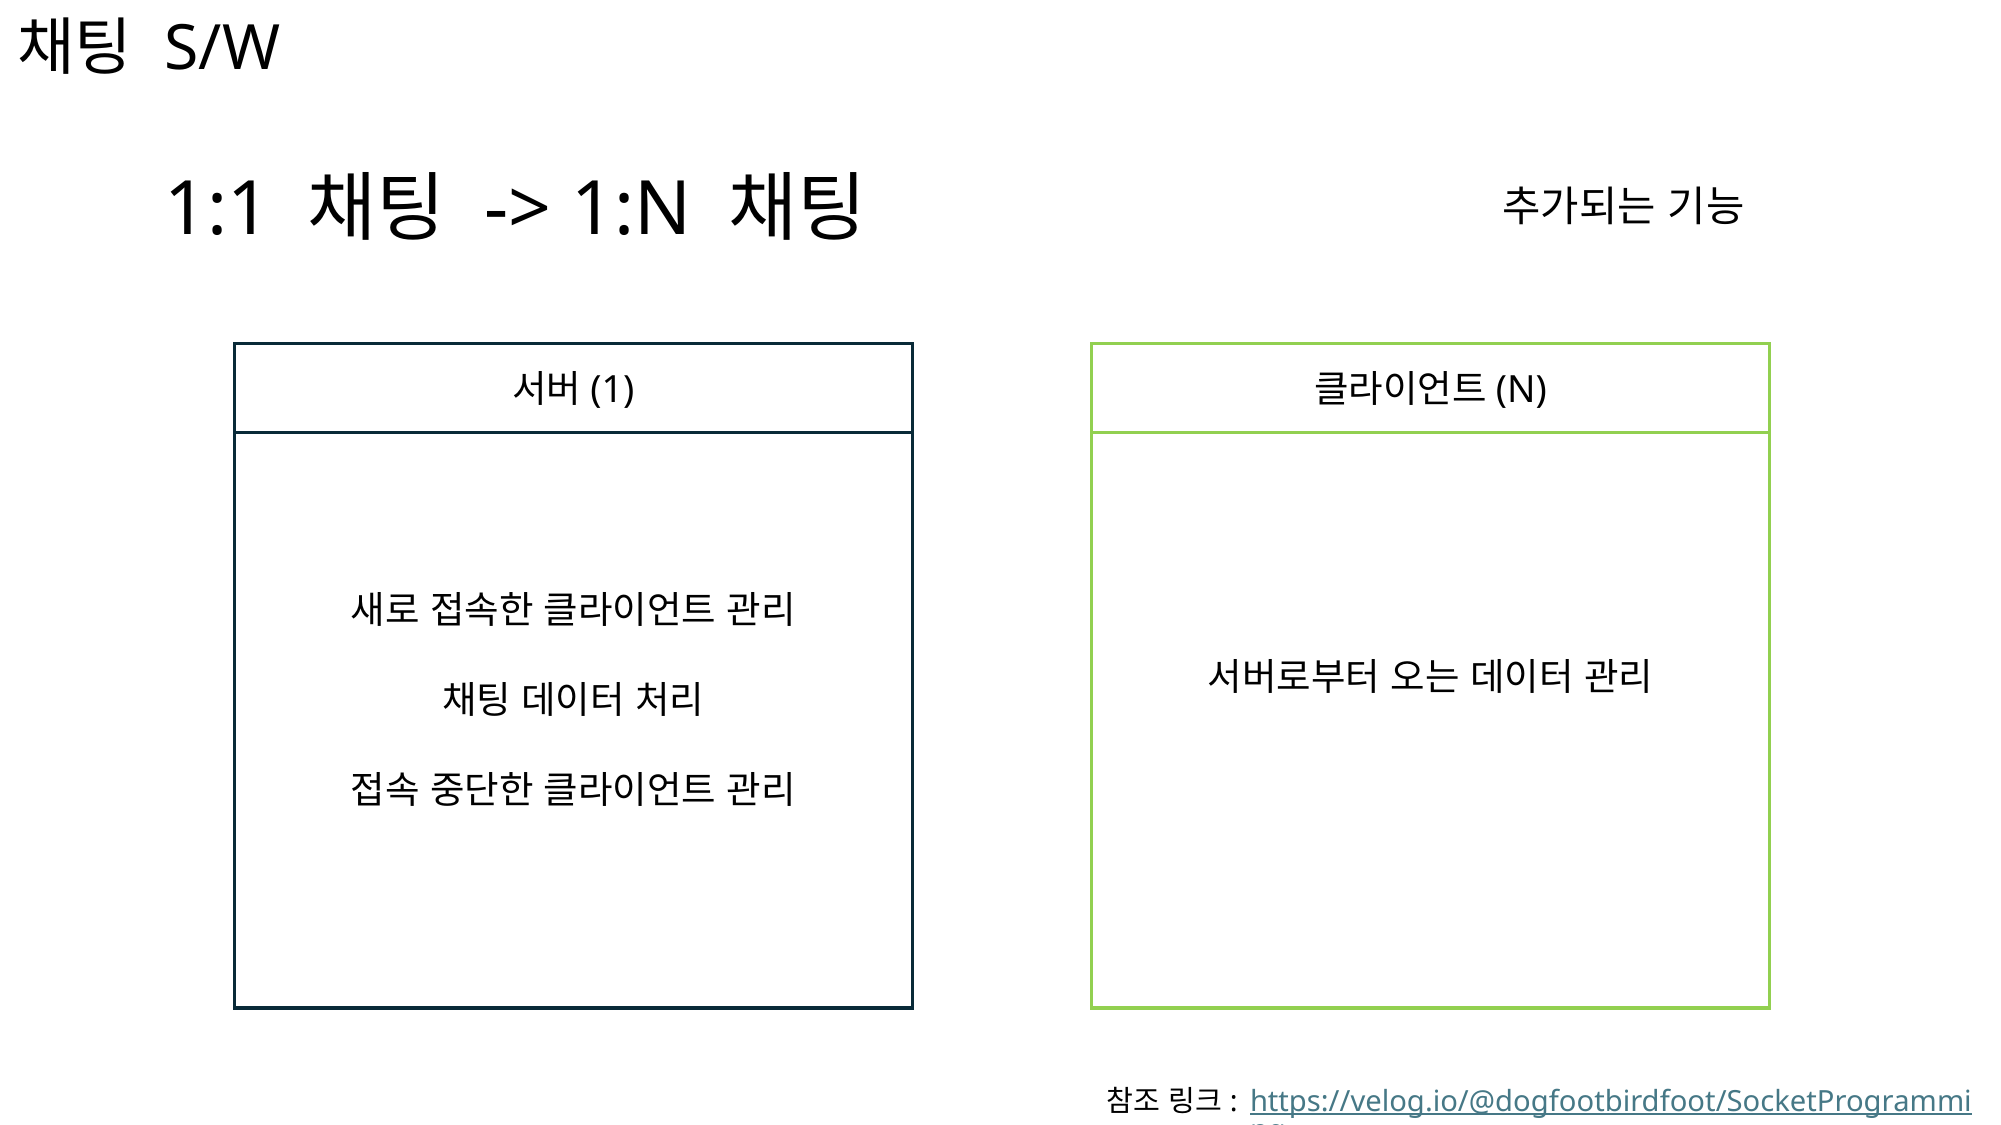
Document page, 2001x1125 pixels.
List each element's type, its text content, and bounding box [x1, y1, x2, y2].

text_box 1:1 채팅 -> 1:N 채팅 [149, 151, 952, 257]
text_box 클라이언트(N) [1090, 342, 1771, 434]
text_box 추가되는 기능 [1487, 172, 1796, 237]
text_box 채팅 S/W [2, 0, 296, 90]
text_box 참조 링크: [1091, 1074, 1265, 1125]
text_box 서버(1) [233, 342, 914, 434]
text_box https://velog.io/@dogfootbirdfoot/SocketProgramming [1265, 1074, 2000, 1125]
text_box 서버로부터 오는 데이터 관리 [1090, 434, 1771, 1010]
text_box 새로 접속한 클라이언트 관리 채팅 데이터 처리 접속 중단한 클라이언트 관리 [233, 434, 914, 1010]
